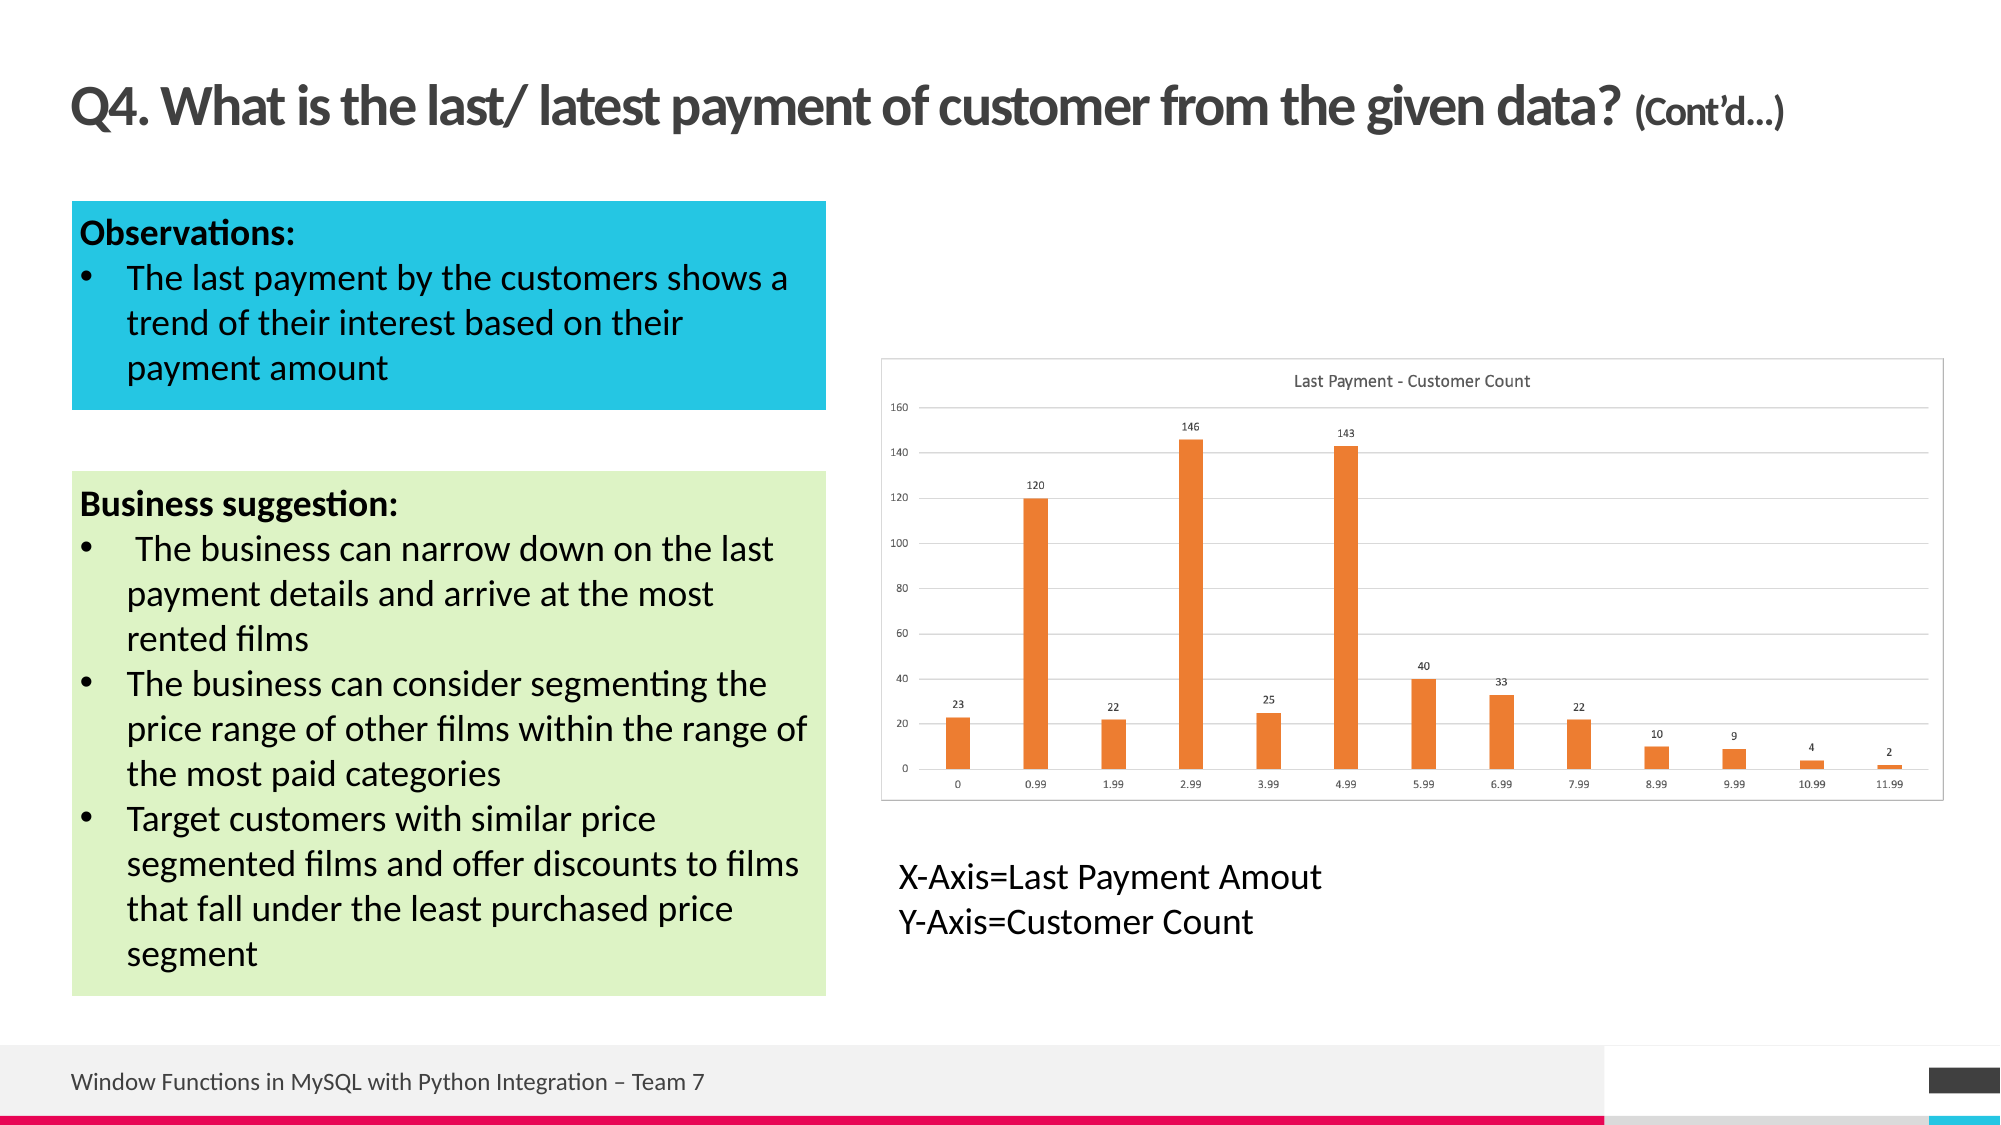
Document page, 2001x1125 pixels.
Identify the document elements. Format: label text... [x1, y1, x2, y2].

picture [880, 358, 1944, 801]
title Q4. What is the last/ latest payment of customer from the given data? (Cont’d…) [70, 70, 1969, 143]
text_box Window Functions in MySQL with Python Integration – Team 7 [70, 1065, 1000, 1096]
slide_number [1928, 1067, 2000, 1094]
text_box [70, 469, 828, 1006]
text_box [70, 199, 828, 413]
text_box X-Axis=Last Payment Amout Y-Axis=Customer Count [891, 844, 1438, 950]
